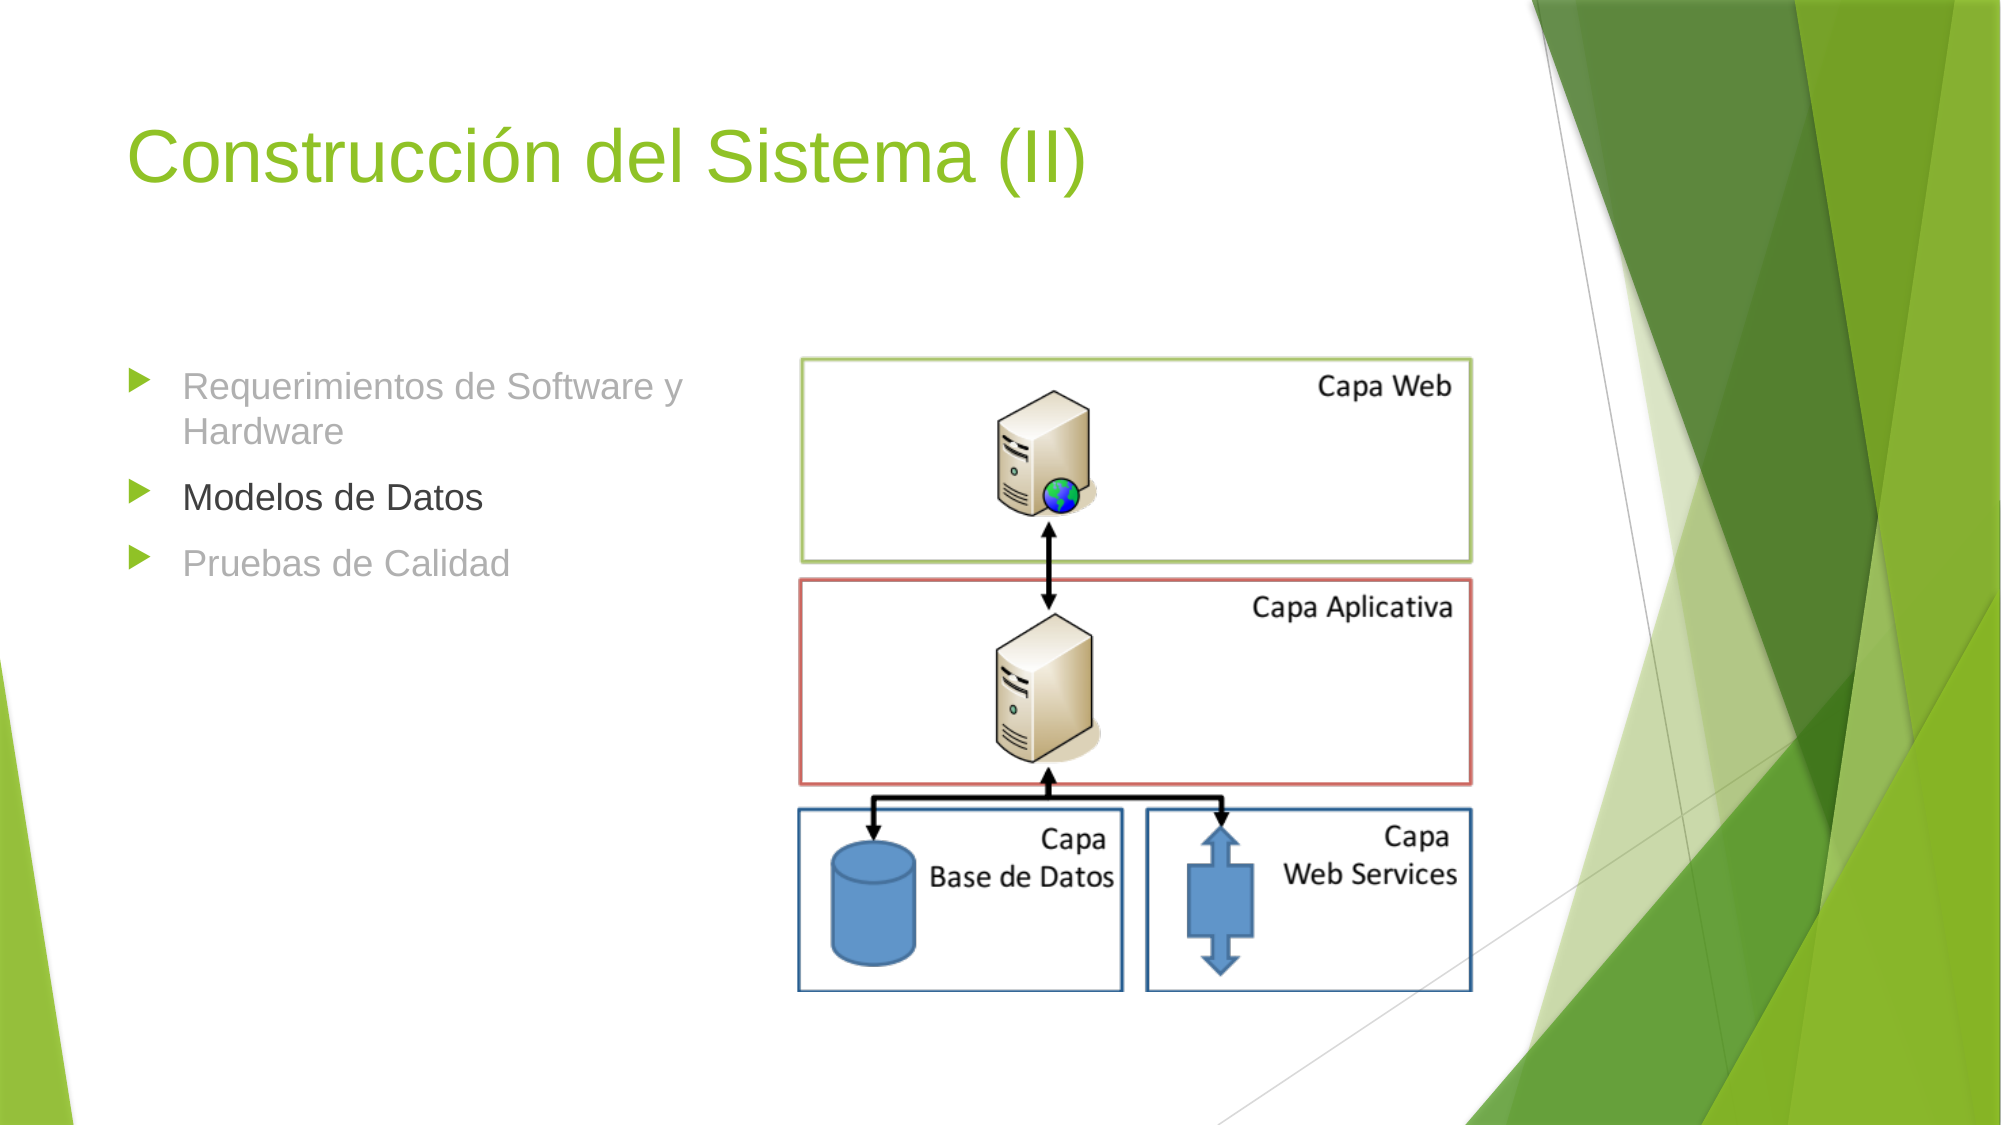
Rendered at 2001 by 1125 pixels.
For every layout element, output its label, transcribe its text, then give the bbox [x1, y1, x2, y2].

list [796, 353, 1478, 992]
title Construcción del Sistema (II) [111, 99, 1522, 317]
list Requerimientos de Software y Hardware Modelos de Datos Pruebas de Calidad [111, 354, 796, 992]
